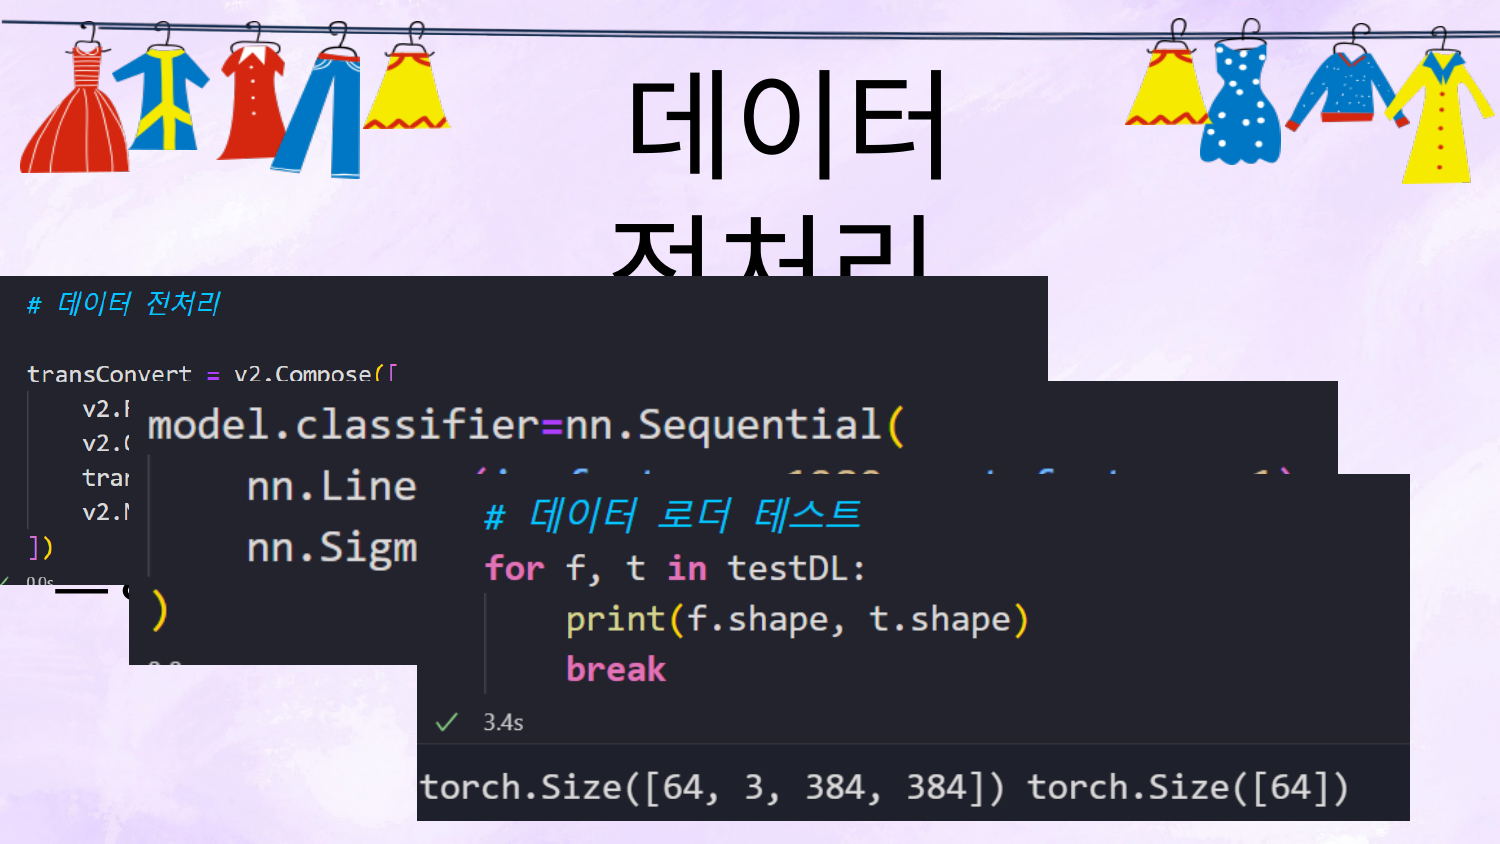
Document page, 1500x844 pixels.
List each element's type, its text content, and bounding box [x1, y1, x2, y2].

subtitle 그냥했지 이유가 있냐…-_-아… [37, 525, 1500, 844]
picture [0, 0, 1500, 844]
list 데이터 전처리 [435, 48, 1145, 168]
